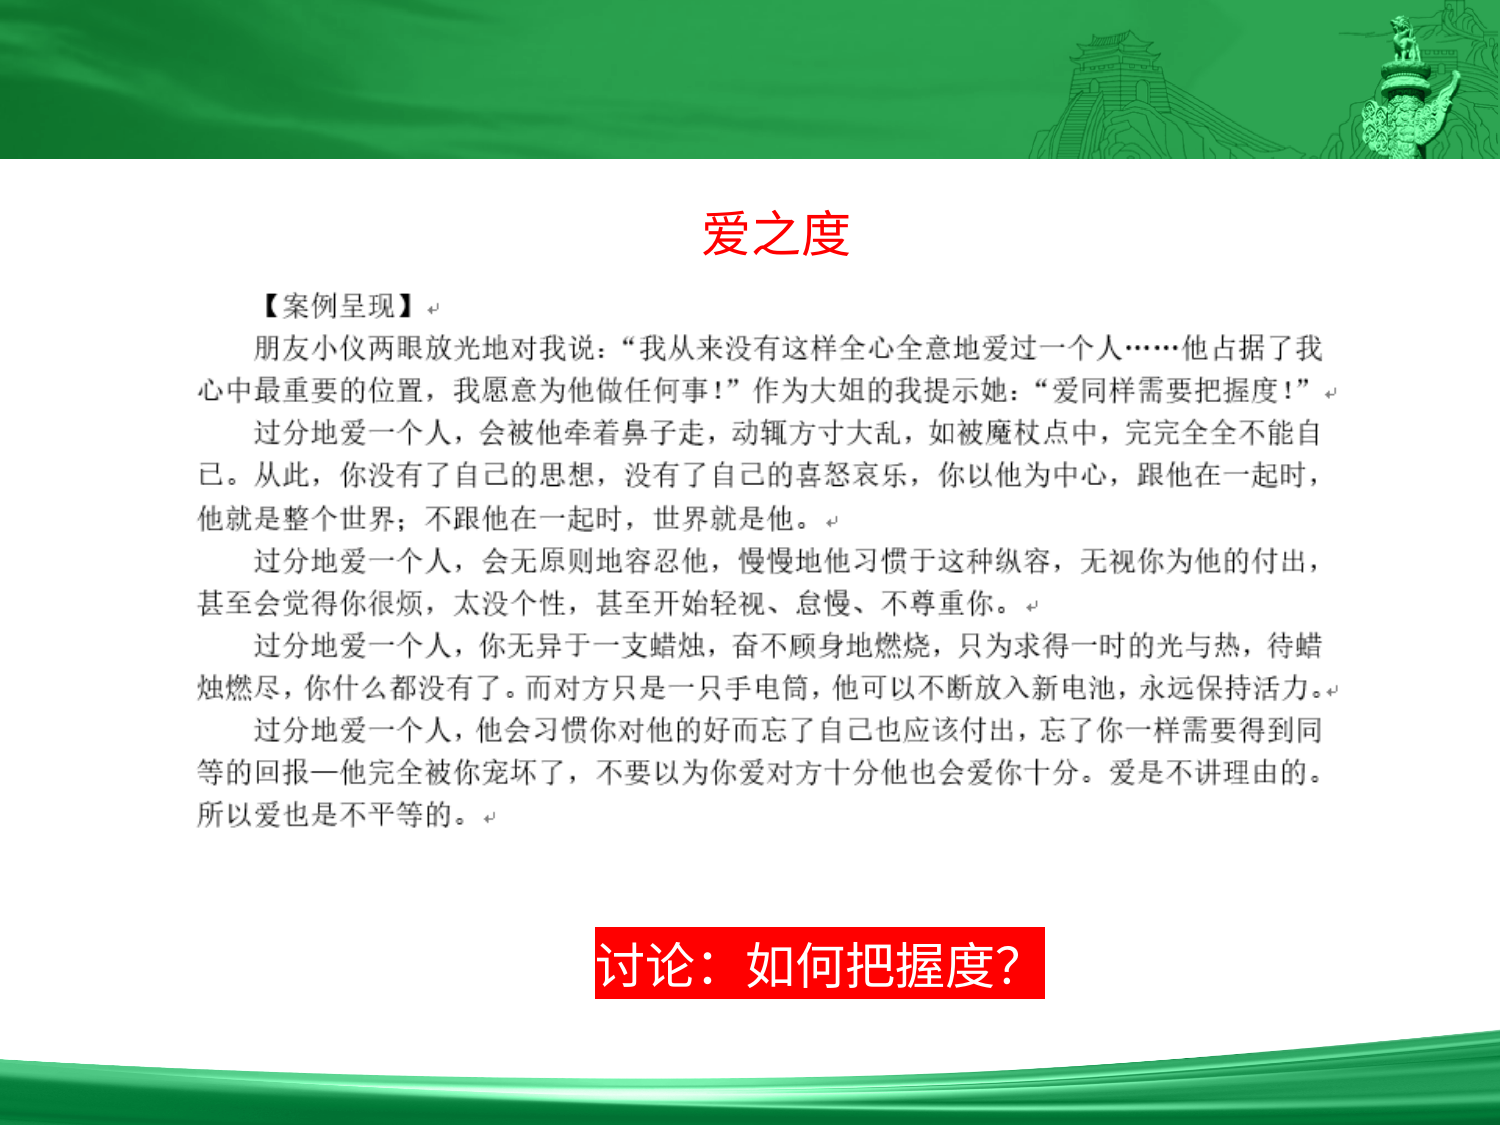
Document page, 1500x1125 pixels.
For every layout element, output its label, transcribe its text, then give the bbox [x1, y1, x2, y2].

text_box 讨论：如何把握度？ [580, 915, 1063, 1003]
picture [0, 1027, 1500, 1125]
picture [0, 0, 1500, 159]
picture [173, 283, 1355, 842]
text_box 爱之度 [687, 183, 956, 270]
